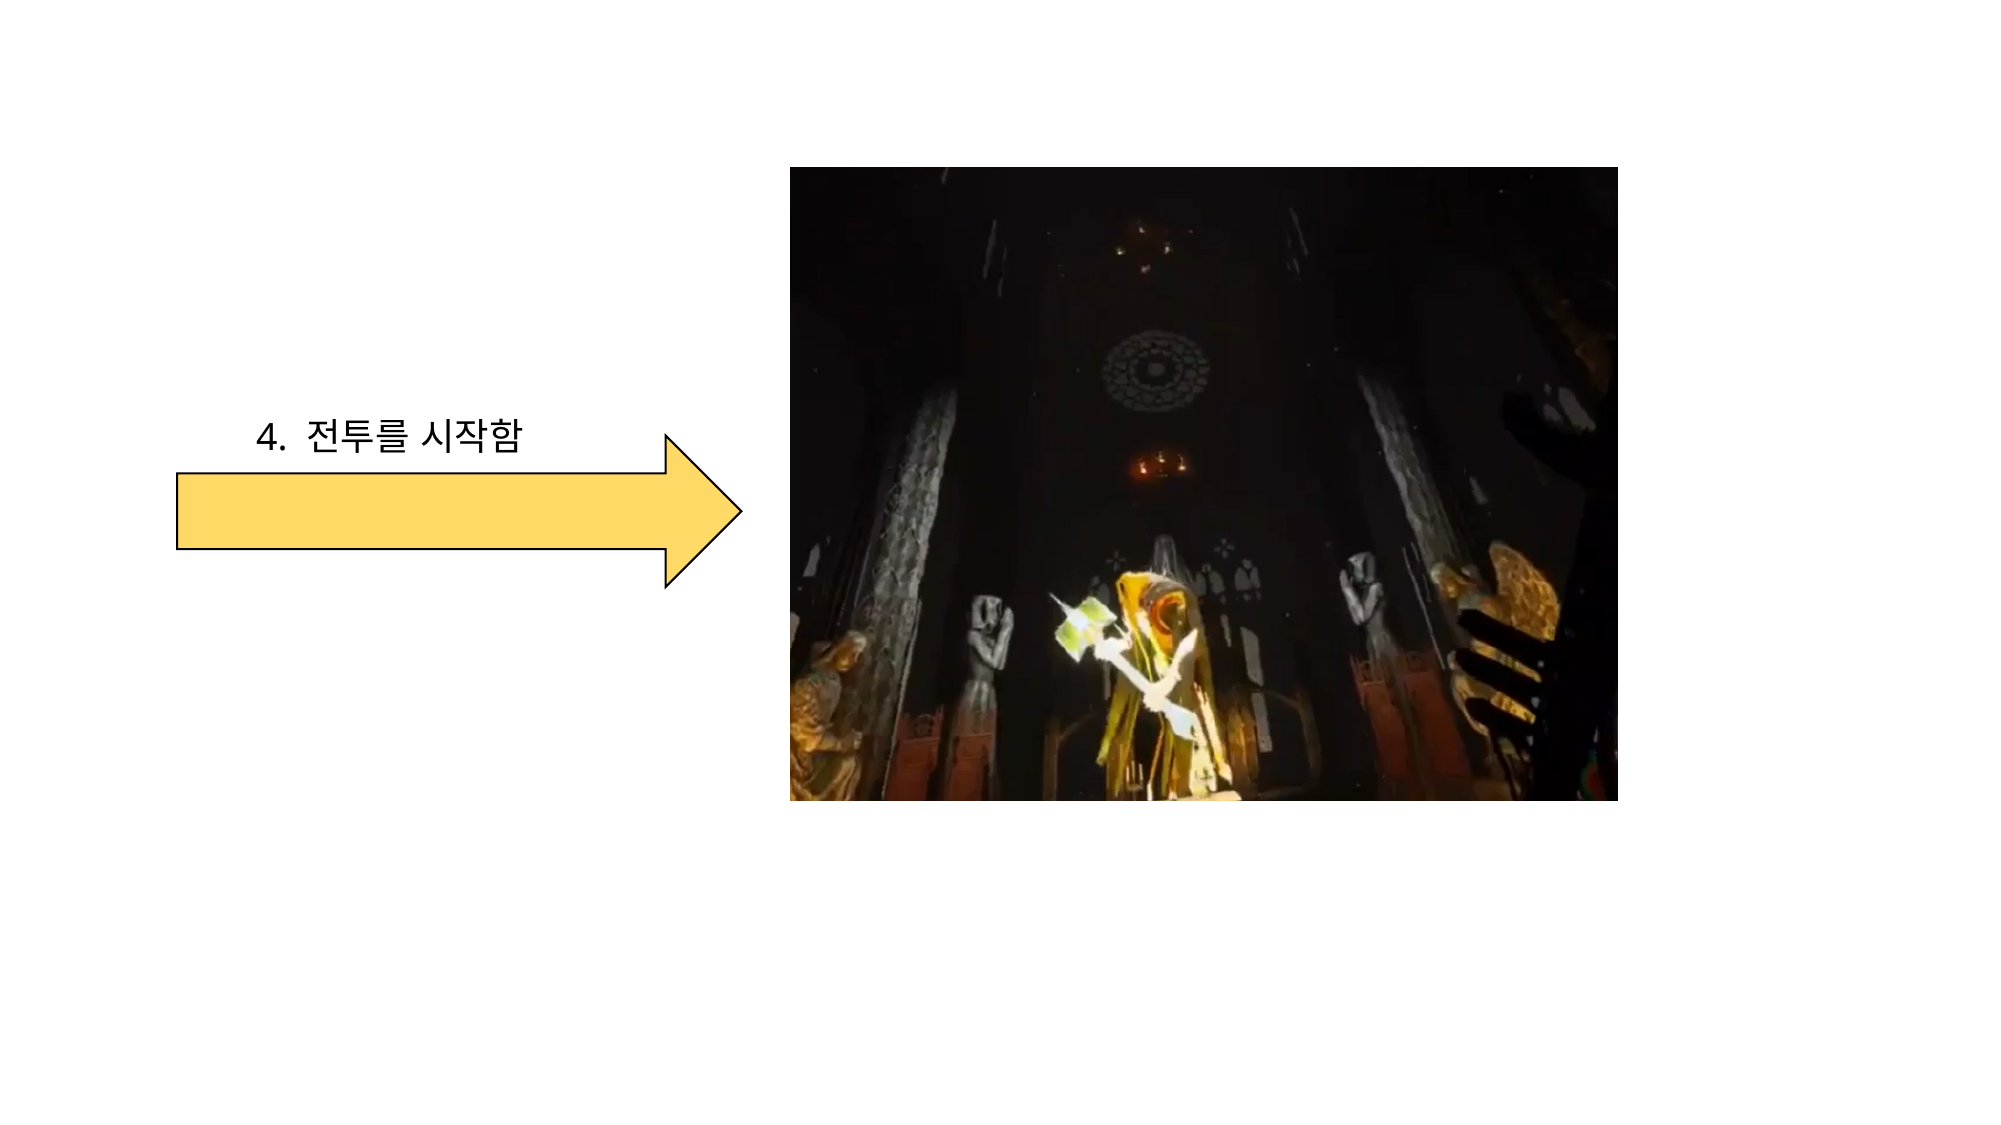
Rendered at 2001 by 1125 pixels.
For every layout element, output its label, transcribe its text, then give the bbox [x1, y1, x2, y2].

text_box [176, 445, 743, 590]
text_box 4. 전투를 시작함 [241, 405, 677, 465]
picture [790, 167, 1618, 801]
